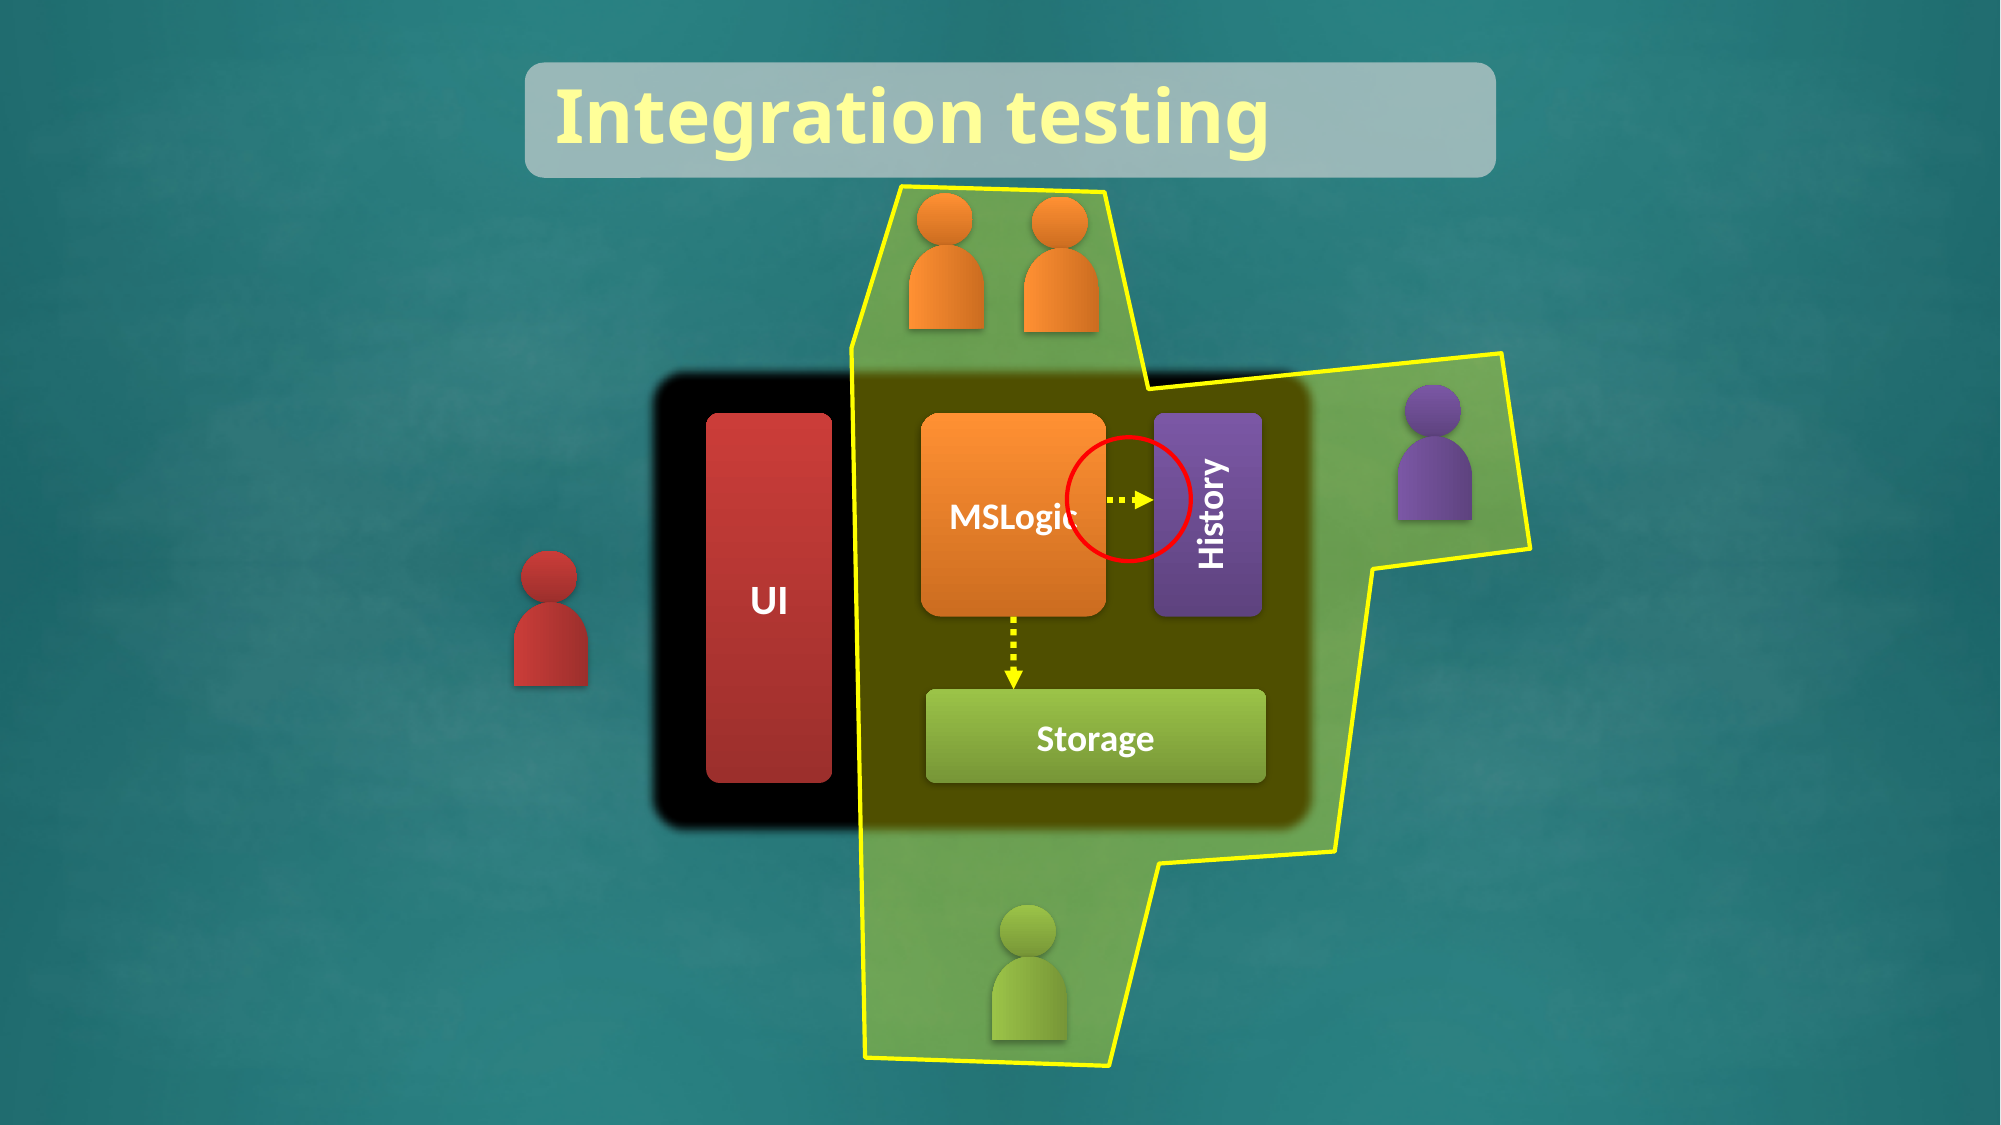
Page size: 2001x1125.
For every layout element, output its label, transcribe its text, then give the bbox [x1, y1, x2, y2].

text_box [659, 377, 858, 823]
text_box [1149, 377, 1236, 386]
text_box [1023, 196, 1100, 333]
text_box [992, 904, 1068, 1041]
text_box Storage [925, 689, 1267, 784]
text_box History [1153, 412, 1263, 617]
text_box [1064, 435, 1193, 564]
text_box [524, 60, 1504, 179]
picture [0, 0, 2001, 1125]
text_box MSLogic [920, 412, 1107, 617]
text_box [1397, 384, 1473, 521]
text_box UI [706, 412, 833, 784]
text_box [909, 193, 985, 329]
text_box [513, 550, 589, 687]
text_box [684, 187, 1533, 1068]
